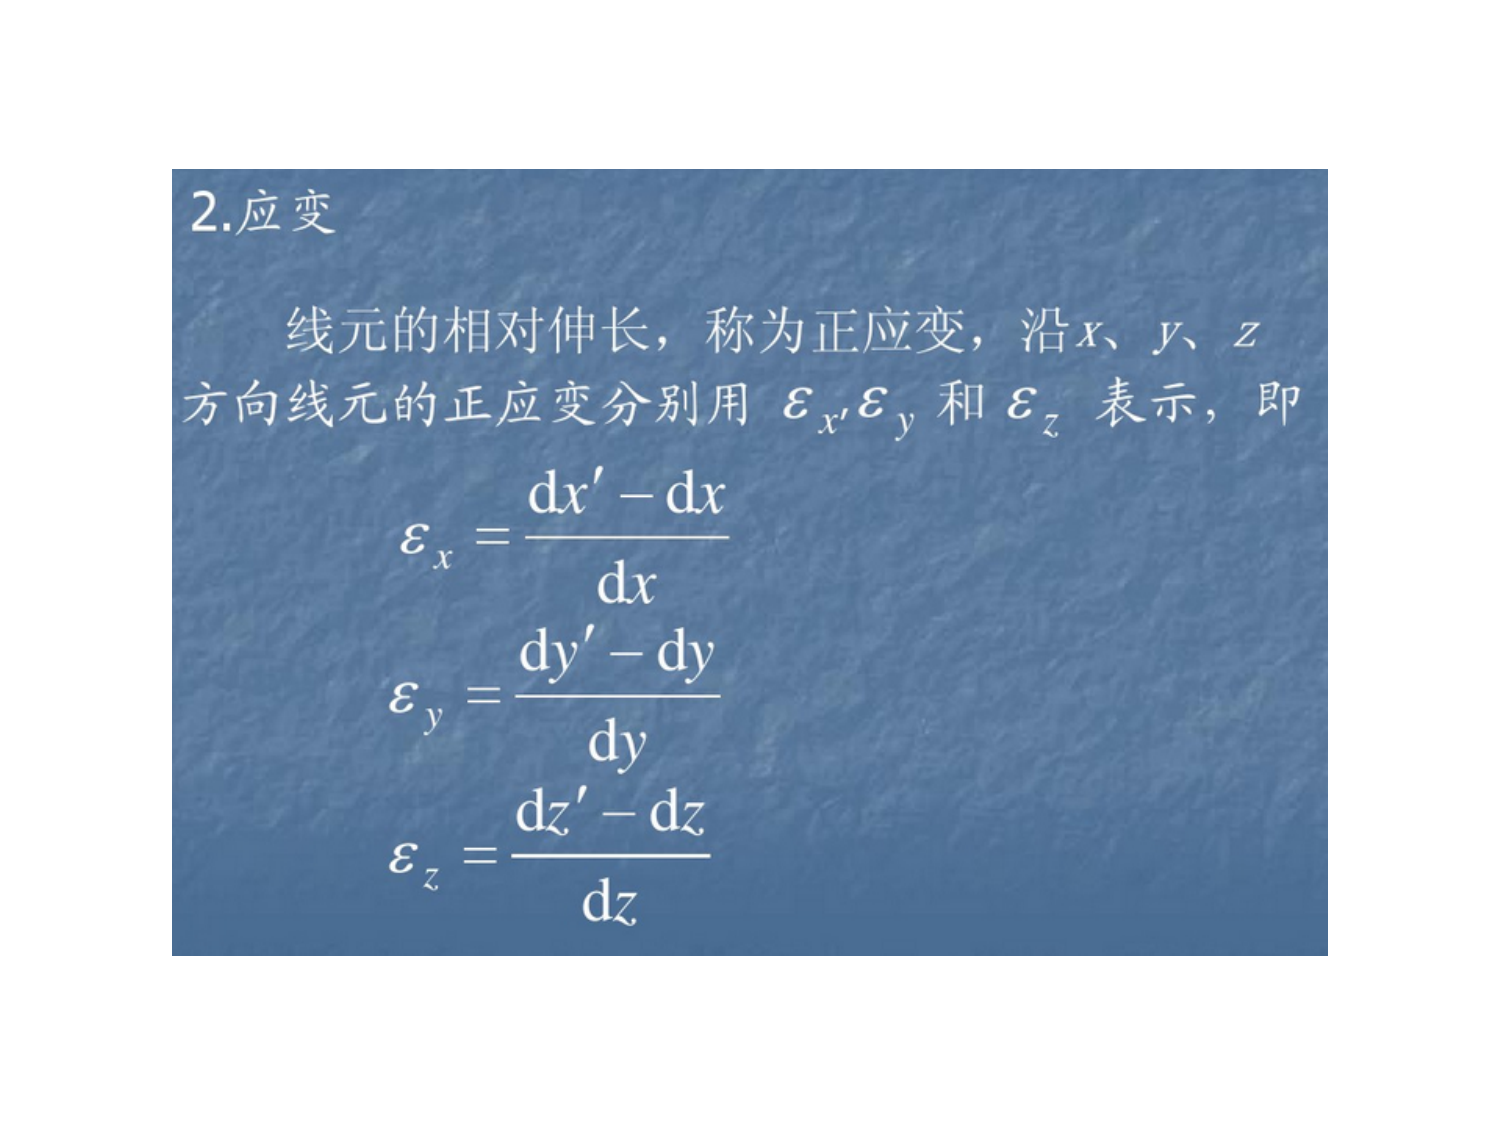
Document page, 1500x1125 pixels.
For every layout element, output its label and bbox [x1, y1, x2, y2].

picture [172, 169, 1328, 956]
